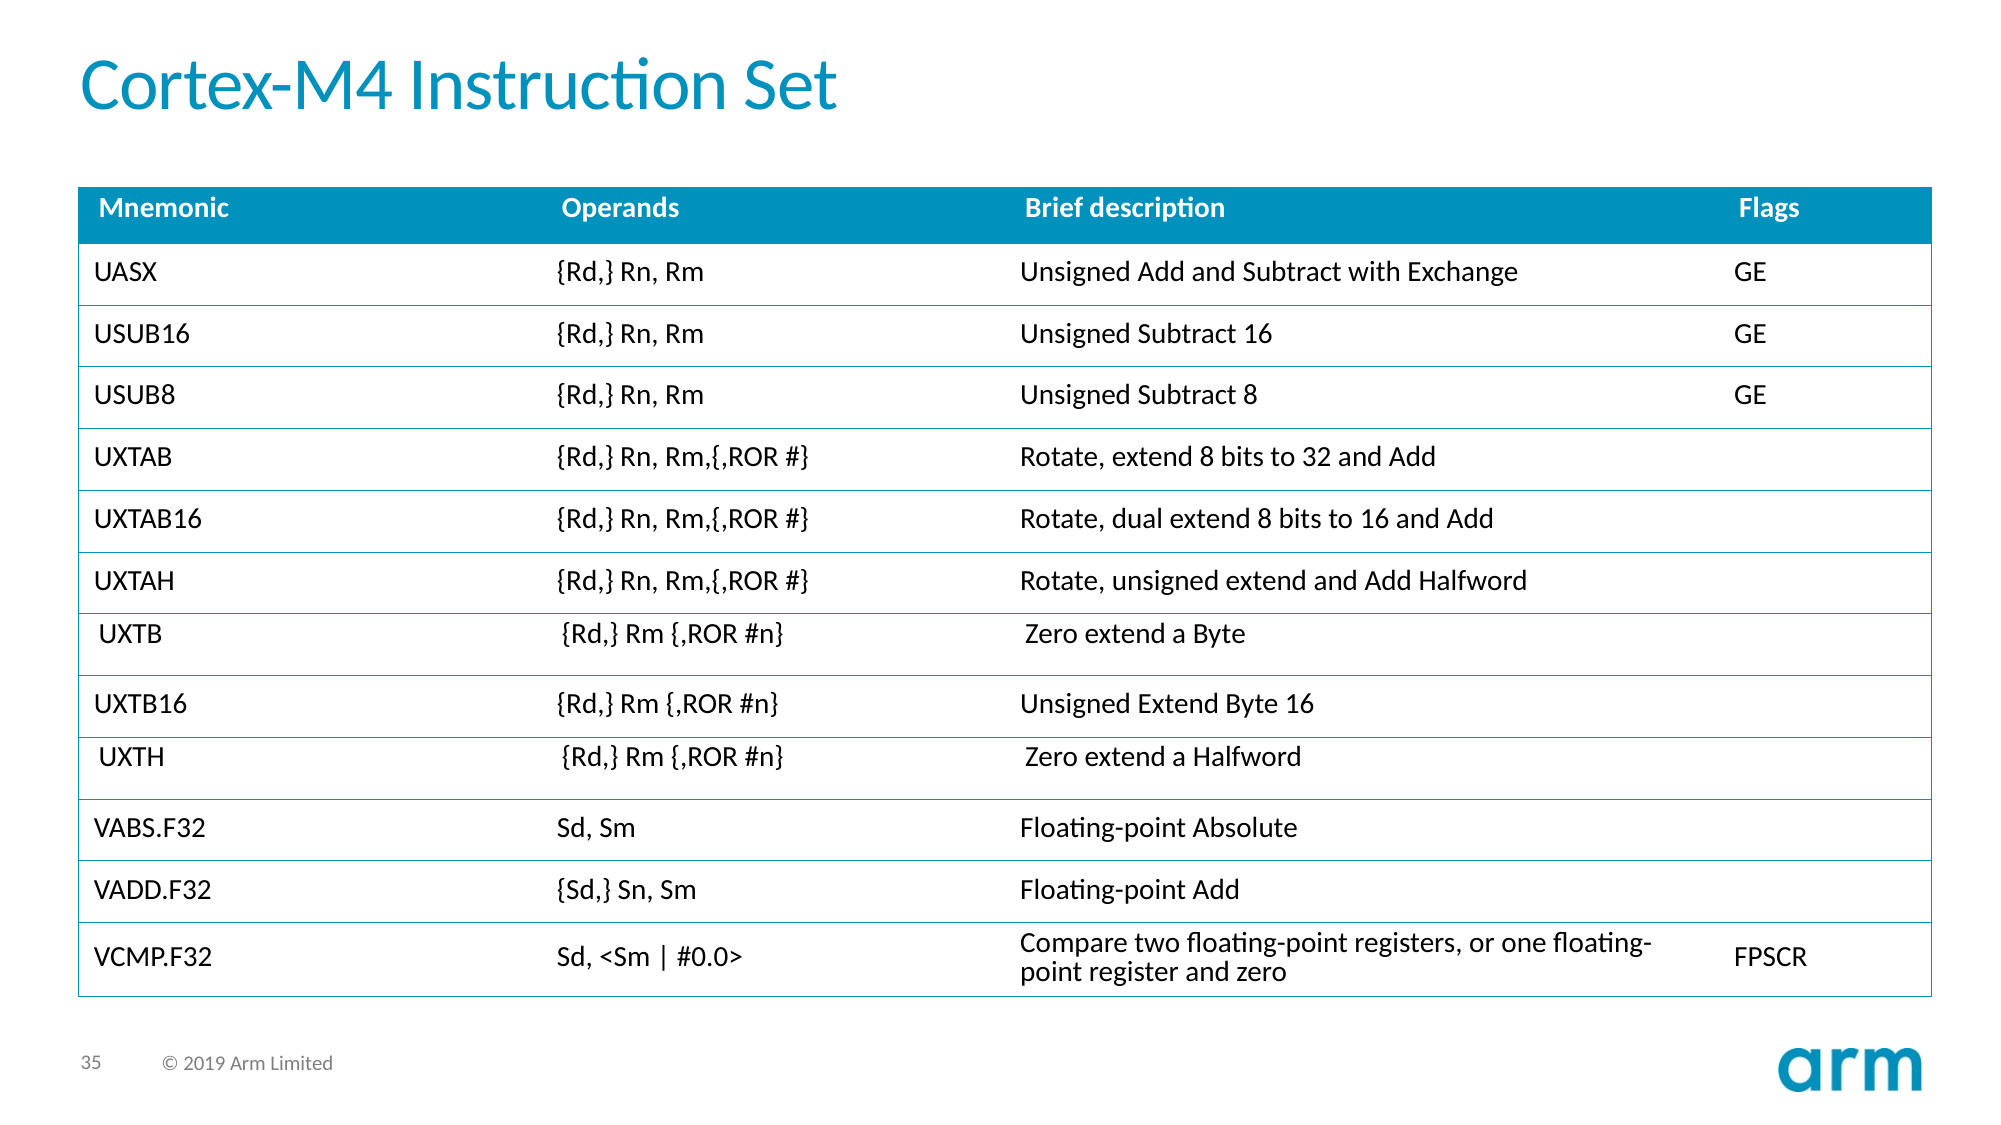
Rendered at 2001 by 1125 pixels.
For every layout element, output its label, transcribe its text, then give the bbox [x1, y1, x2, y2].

table_cell USUB8 [79, 367, 542, 428]
table_cell Floating-point Absolute [1005, 800, 1719, 860]
table_cell Compare two floating-point registers, or one floating-point register and zero [1005, 923, 1719, 996]
table_cell {Rd,} Rn, Rm,{,ROR #} [542, 491, 1005, 552]
table_cell [1719, 738, 1931, 799]
picture [1889, 1048, 1903, 1053]
table_cell Rotate, dual extend 8 bits to 16 and Add [1005, 491, 1719, 552]
table_cell {Rd,} Rm {,ROR #n} [542, 614, 1005, 675]
table_header Flags [1719, 188, 1931, 243]
table_header Brief description [1005, 188, 1719, 243]
table_cell Sd, <Sm | #0.0> [542, 923, 1005, 996]
picture [1778, 1072, 1794, 1092]
table_cell {Rd,} Rn, Rm,{,ROR #} [542, 429, 1005, 490]
table_cell GE [1719, 367, 1931, 428]
table_cell UASX [79, 244, 542, 305]
table_cell {Sd,} Sn, Sm [542, 861, 1005, 922]
table_cell GE [1719, 306, 1931, 366]
table_cell [1719, 553, 1931, 613]
picture [1778, 1048, 1794, 1067]
table_cell UXTH [79, 738, 542, 799]
table_cell Unsigned Subtract 16 [1005, 306, 1719, 366]
table_cell Sd, Sm [542, 800, 1005, 860]
table_cell Unsigned Add and Subtract with Exchange [1005, 244, 1719, 305]
table_cell UXTAB [79, 429, 542, 490]
picture [1803, 1048, 1922, 1092]
table_cell {Rd,} Rm {,ROR #n} [542, 738, 1005, 799]
table_cell {Rd,} Rn, Rm [542, 306, 1005, 366]
table_cell Rotate, unsigned extend and Add Halfword [1005, 553, 1719, 613]
table_cell Zero extend a Halfword [1005, 738, 1719, 799]
table_cell [1719, 800, 1931, 860]
table_cell VABS.F32 [79, 800, 542, 860]
title Cortex-M4 Instruction Set [80, 48, 1915, 158]
table_header Mnemonic [79, 188, 542, 243]
table_cell [1719, 676, 1931, 737]
table_cell UXTB16 [79, 676, 542, 737]
table_cell GE [1719, 244, 1931, 305]
table_cell [1719, 429, 1931, 490]
table_cell {Rd,} Rn, Rm [542, 367, 1005, 428]
table_cell [1719, 861, 1931, 922]
table_header Operands [542, 188, 1005, 243]
table_cell {Rd,} Rn, Rm [542, 244, 1005, 305]
table_cell Unsigned Subtract 8 [1005, 367, 1719, 428]
table_cell UXTAB16 [79, 491, 542, 552]
table_cell UXTAH [79, 553, 542, 613]
table_cell [1719, 614, 1931, 675]
table_cell {Rd,} Rm {,ROR #n} [542, 676, 1005, 737]
table_cell [1719, 491, 1931, 552]
table_cell VCMP.F32 [79, 923, 542, 996]
table_cell FPSCR [1719, 923, 1931, 996]
table_cell Floating-point Add [1005, 861, 1719, 922]
table_cell Zero extend a Byte [1005, 614, 1719, 675]
table_cell VADD.F32 [79, 861, 542, 922]
table_cell USUB16 [79, 306, 542, 366]
table_cell Rotate, extend 8 bits to 32 and Add [1005, 429, 1719, 490]
table_cell UXTB [79, 614, 542, 675]
table_cell Unsigned Extend Byte 16 [1005, 676, 1719, 737]
picture [1911, 1048, 1922, 1062]
table_cell {Rd,} Rn, Rm,{,ROR #} [542, 553, 1005, 613]
picture [1788, 1056, 1812, 1083]
